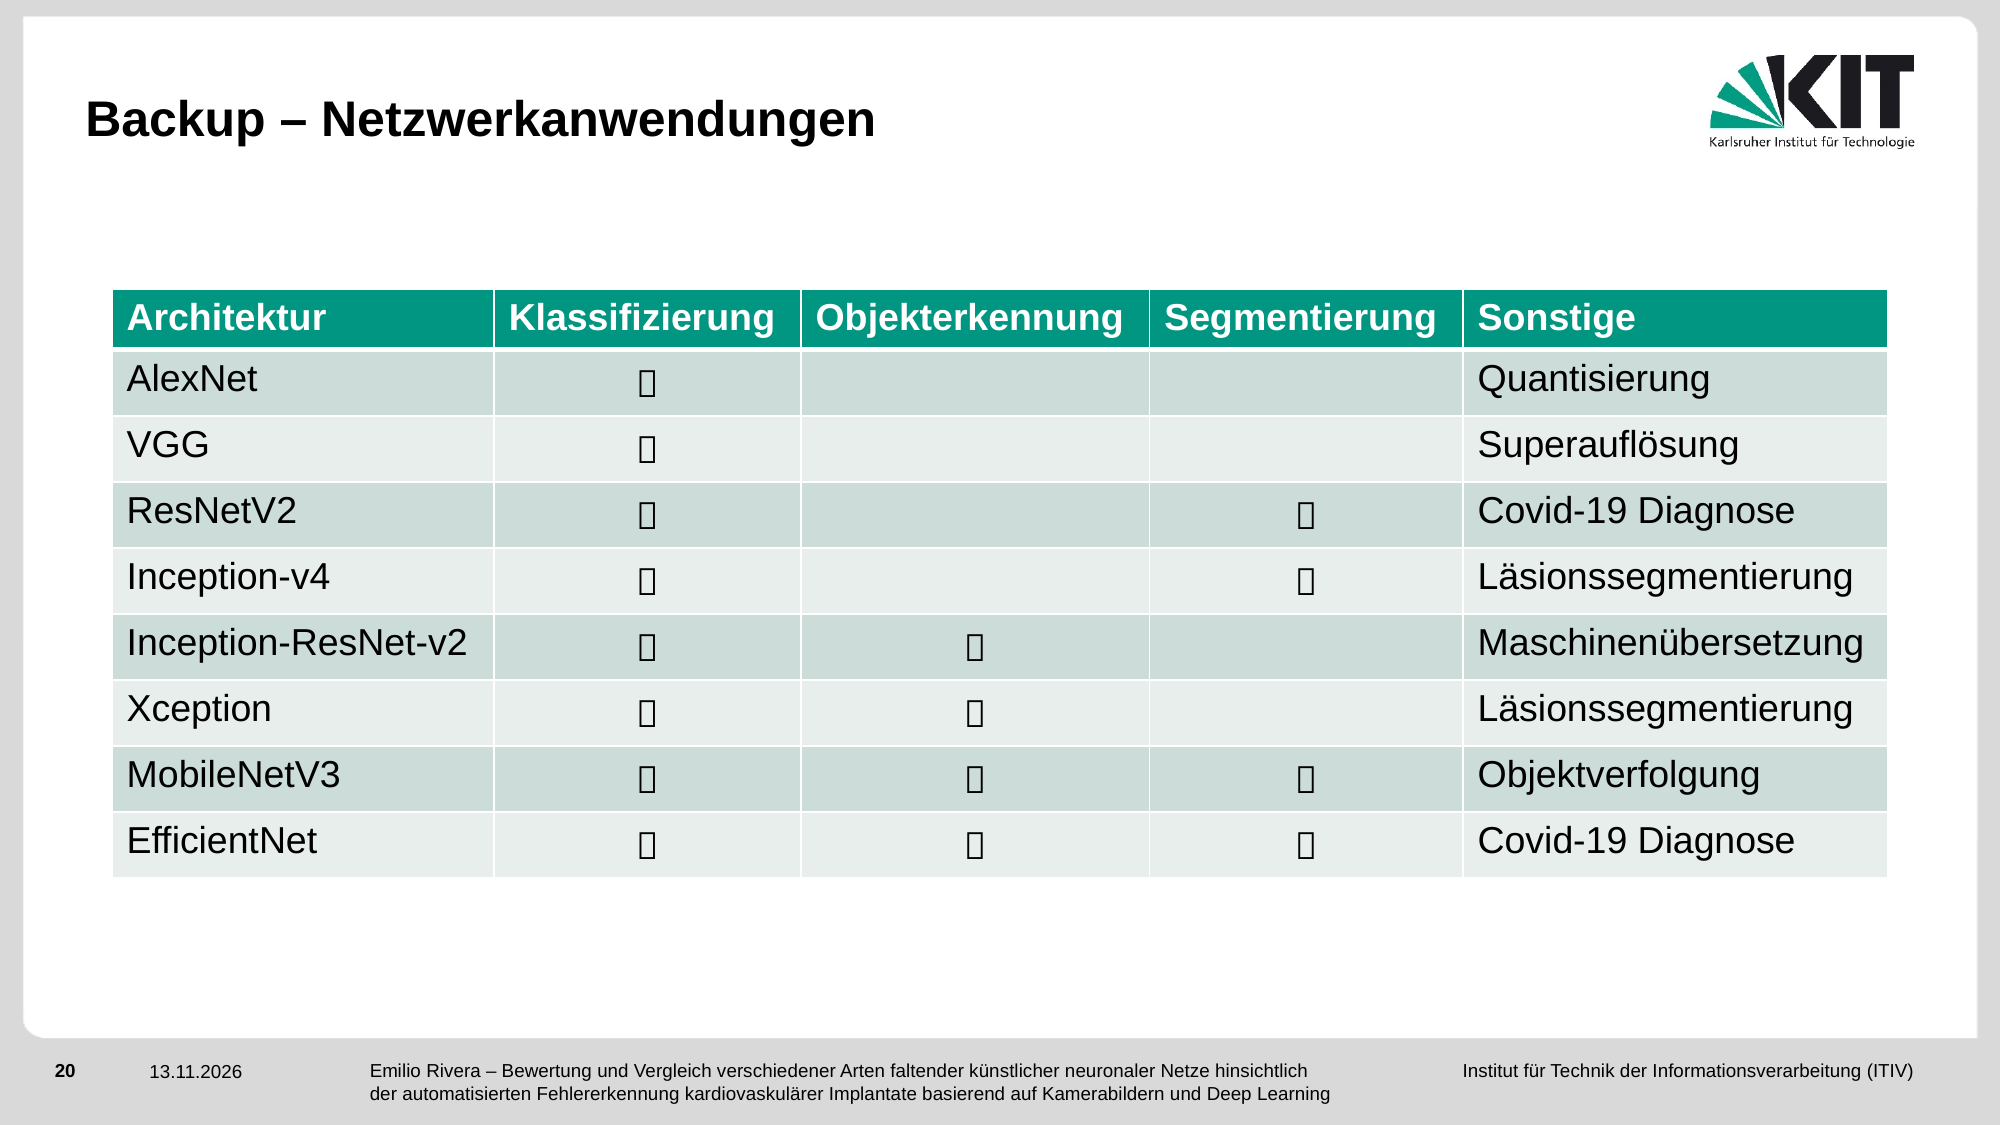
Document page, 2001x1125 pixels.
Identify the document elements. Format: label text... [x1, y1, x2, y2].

table_header Segmentierung [1150, 290, 1462, 347]
table_cell  [1150, 813, 1462, 877]
table_cell  [1150, 747, 1462, 811]
table_header Objekterkennung [802, 290, 1149, 347]
title Backup – Netzwerkanwendungen [85, 54, 1598, 147]
table_cell  [802, 615, 1149, 679]
table_cell [1150, 417, 1462, 481]
table_cell Läsionssegmentierung [1464, 549, 1887, 613]
table_cell  [1150, 549, 1462, 613]
table_cell [802, 549, 1149, 613]
table_cell  [802, 681, 1149, 745]
table_cell Quantisierung [1464, 352, 1887, 415]
table_cell Superauflösung [1464, 417, 1887, 481]
table_cell  [495, 352, 800, 415]
table_cell ResNetV2 [113, 483, 493, 547]
table_cell [1150, 352, 1462, 415]
table_cell [802, 417, 1149, 481]
table_cell Covid-19 Diagnose [1464, 813, 1887, 877]
table_cell Inception-ResNet-v2 [113, 615, 493, 679]
table_cell Objektverfolgung [1464, 747, 1887, 811]
table_cell AlexNet [113, 352, 493, 415]
table_cell  [495, 813, 800, 877]
table_cell  [495, 549, 800, 613]
table_cell  [495, 417, 800, 481]
table_cell VGG [113, 417, 493, 481]
table_cell  [1150, 483, 1462, 547]
table_cell  [495, 483, 800, 547]
table_header Sonstige [1464, 290, 1887, 347]
table_cell  [495, 615, 800, 679]
picture [0, 0, 2000, 1125]
footer Emilio Rivera – Bewertung und Vergleich verschiedener Arten faltender künstlicher neuronaler Netze hinsichtlich der automatisierten Fehlererkennung kardiovaskulärer Implantate basierend auf Kamerabildern und Deep Learning [369, 1058, 1331, 1119]
table_cell  [802, 747, 1149, 811]
table_header Klassifizierung [495, 290, 800, 347]
table_cell [1150, 681, 1462, 745]
table_cell Xception [113, 681, 493, 745]
table_cell  [495, 747, 800, 811]
table_cell  [495, 681, 800, 745]
table_cell [802, 352, 1149, 415]
table_cell Läsionssegmentierung [1464, 681, 1887, 745]
table_cell MobileNetV3 [113, 747, 493, 811]
table_cell Inception-v4 [113, 549, 493, 613]
table_header Architektur [113, 290, 493, 347]
table_cell [802, 483, 1149, 547]
table_cell [1150, 615, 1462, 679]
table_cell Maschinenübersetzung [1464, 615, 1887, 679]
table_cell Covid-19 Diagnose [1464, 483, 1887, 547]
table_cell EfficientNet [113, 813, 493, 877]
table_cell  [802, 813, 1149, 877]
